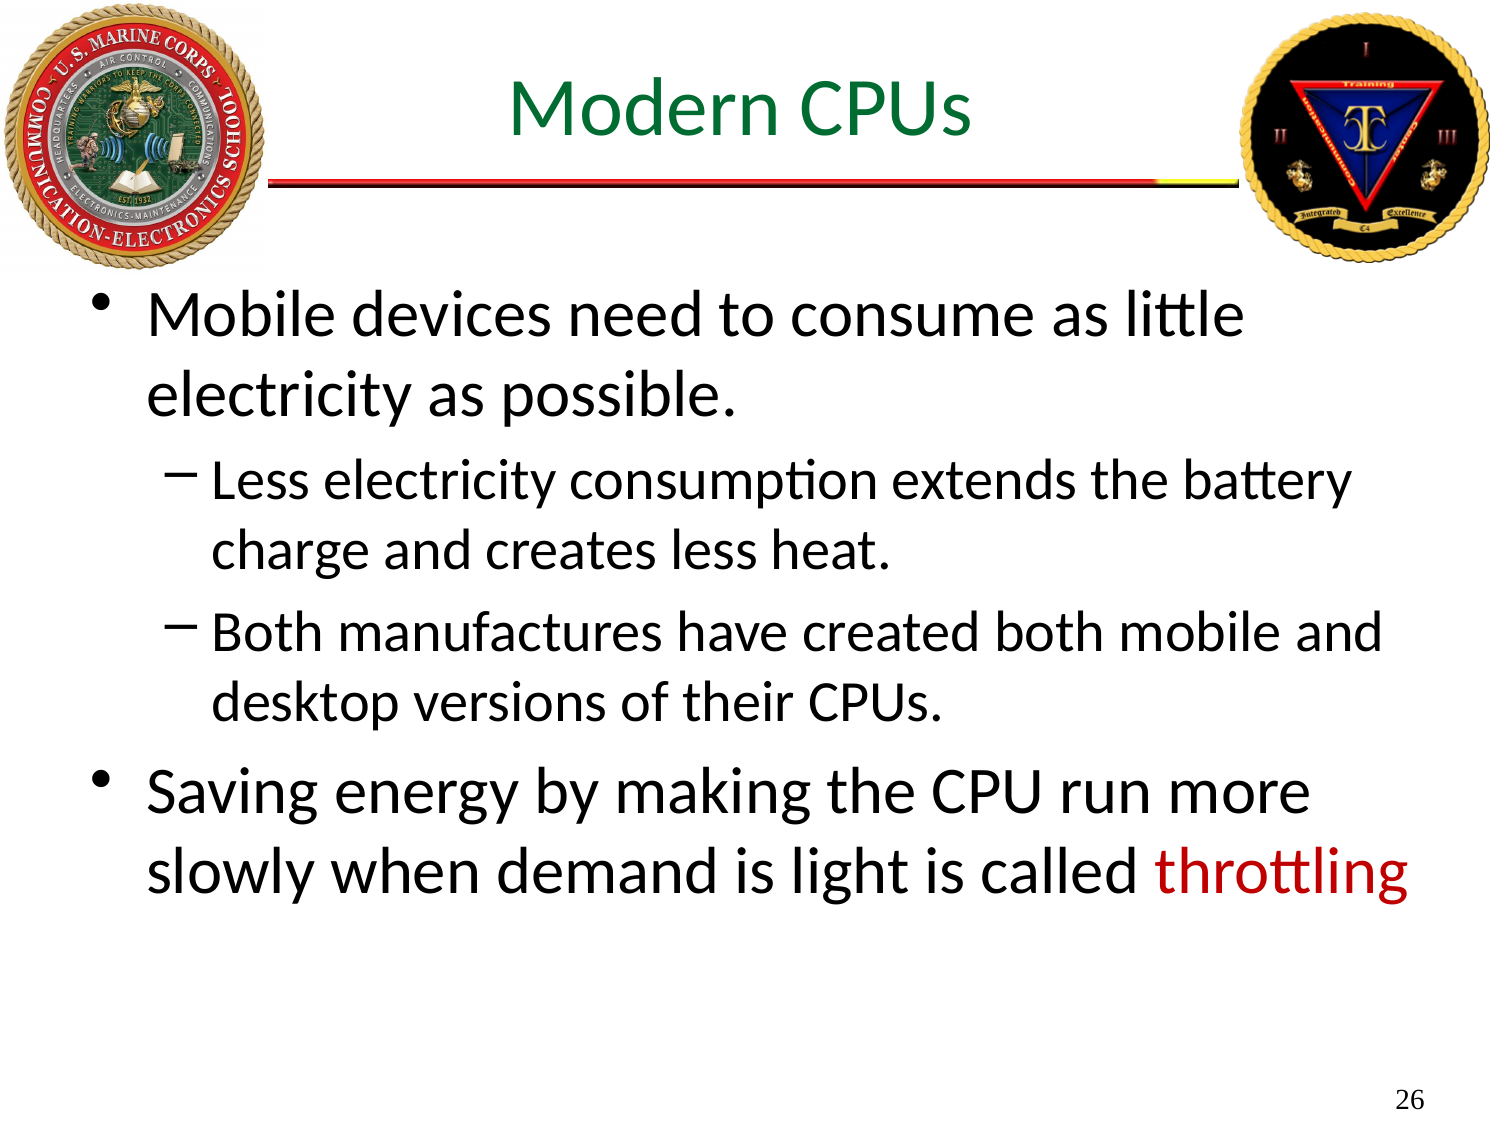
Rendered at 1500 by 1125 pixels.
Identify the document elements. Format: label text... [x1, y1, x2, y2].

list Mobile devices need to consume as little electricity as possible. Less electricity consumption extends the battery charge and creates less heat. Both manufactures have created both mobile and desktop versions of their CPUs. Saving energy by making the CPU run more slowly when demand is light is called throttling [75, 262, 1425, 1005]
title Modern CPUs [75, 45, 1425, 233]
picture [0, 0, 268, 274]
picture [1239, 12, 1490, 263]
